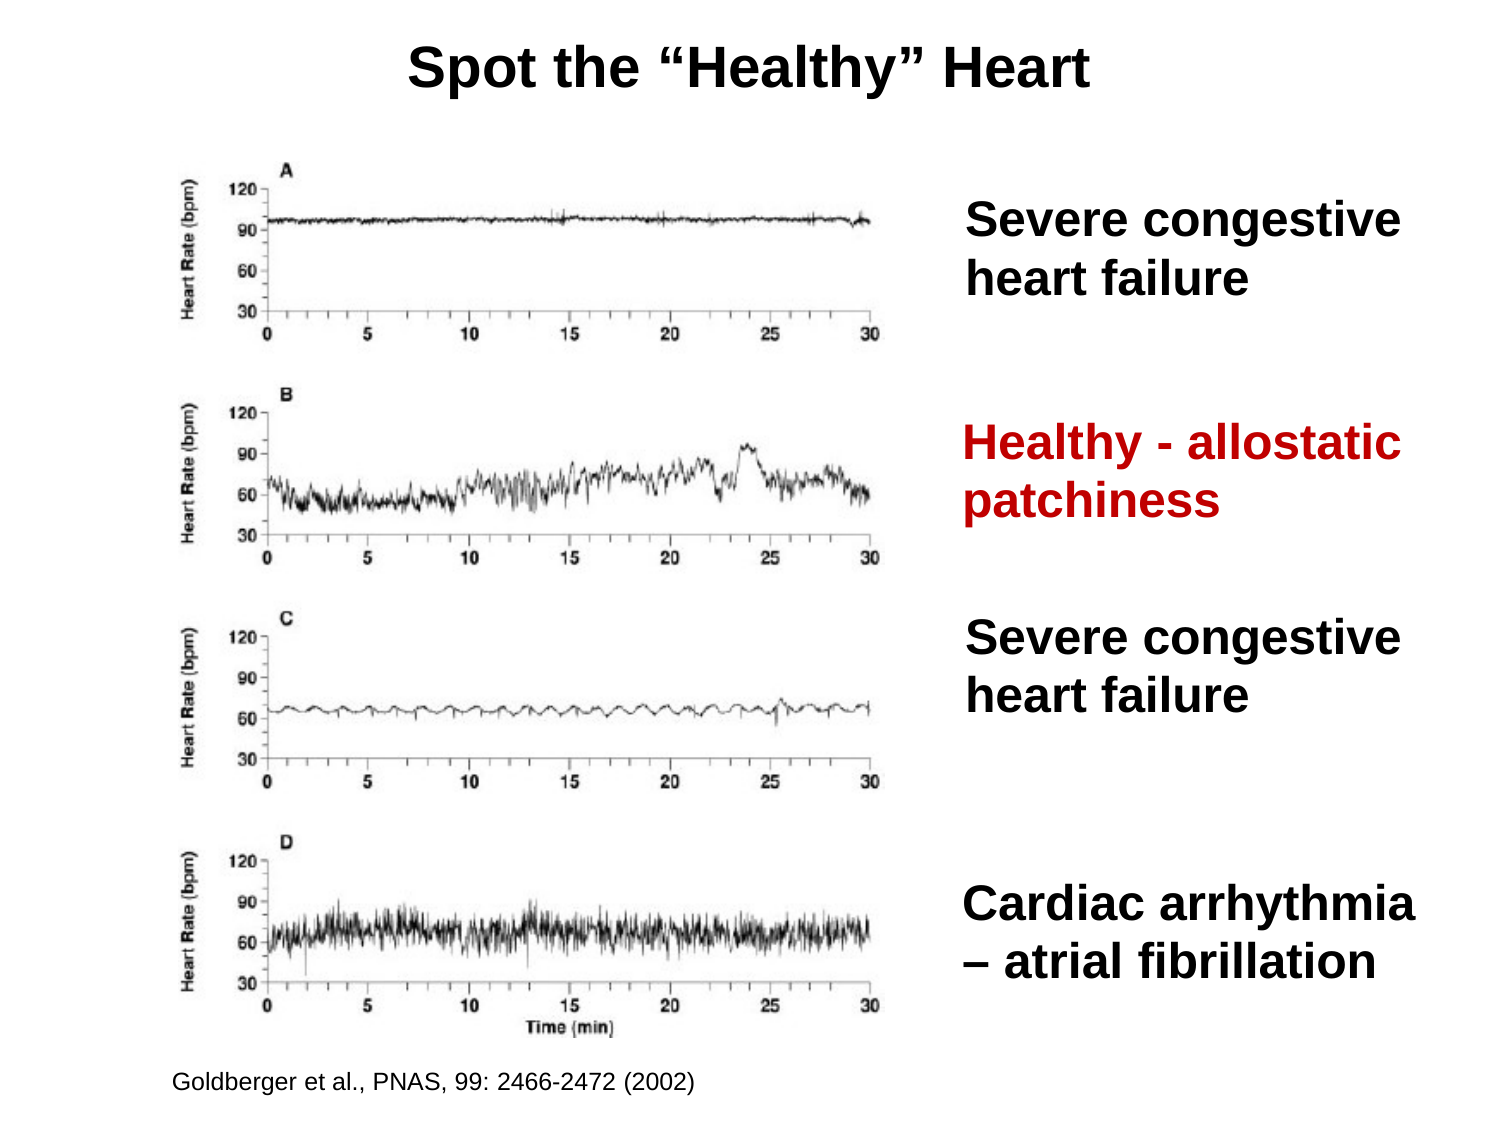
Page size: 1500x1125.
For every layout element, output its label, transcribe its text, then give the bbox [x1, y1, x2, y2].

text_box Severe congestive heart failure Healthy - allostatic patchiness Severe congestive heart failure Cardiac arrhythmia – atrial fibrillation [960, 183, 1421, 989]
picture [177, 160, 885, 1039]
text_box Goldberger et al., PNAS, 99: 2466-2472 (2002) [169, 1063, 697, 1096]
title Spot the “Healthy” Heart [405, 26, 1094, 217]
